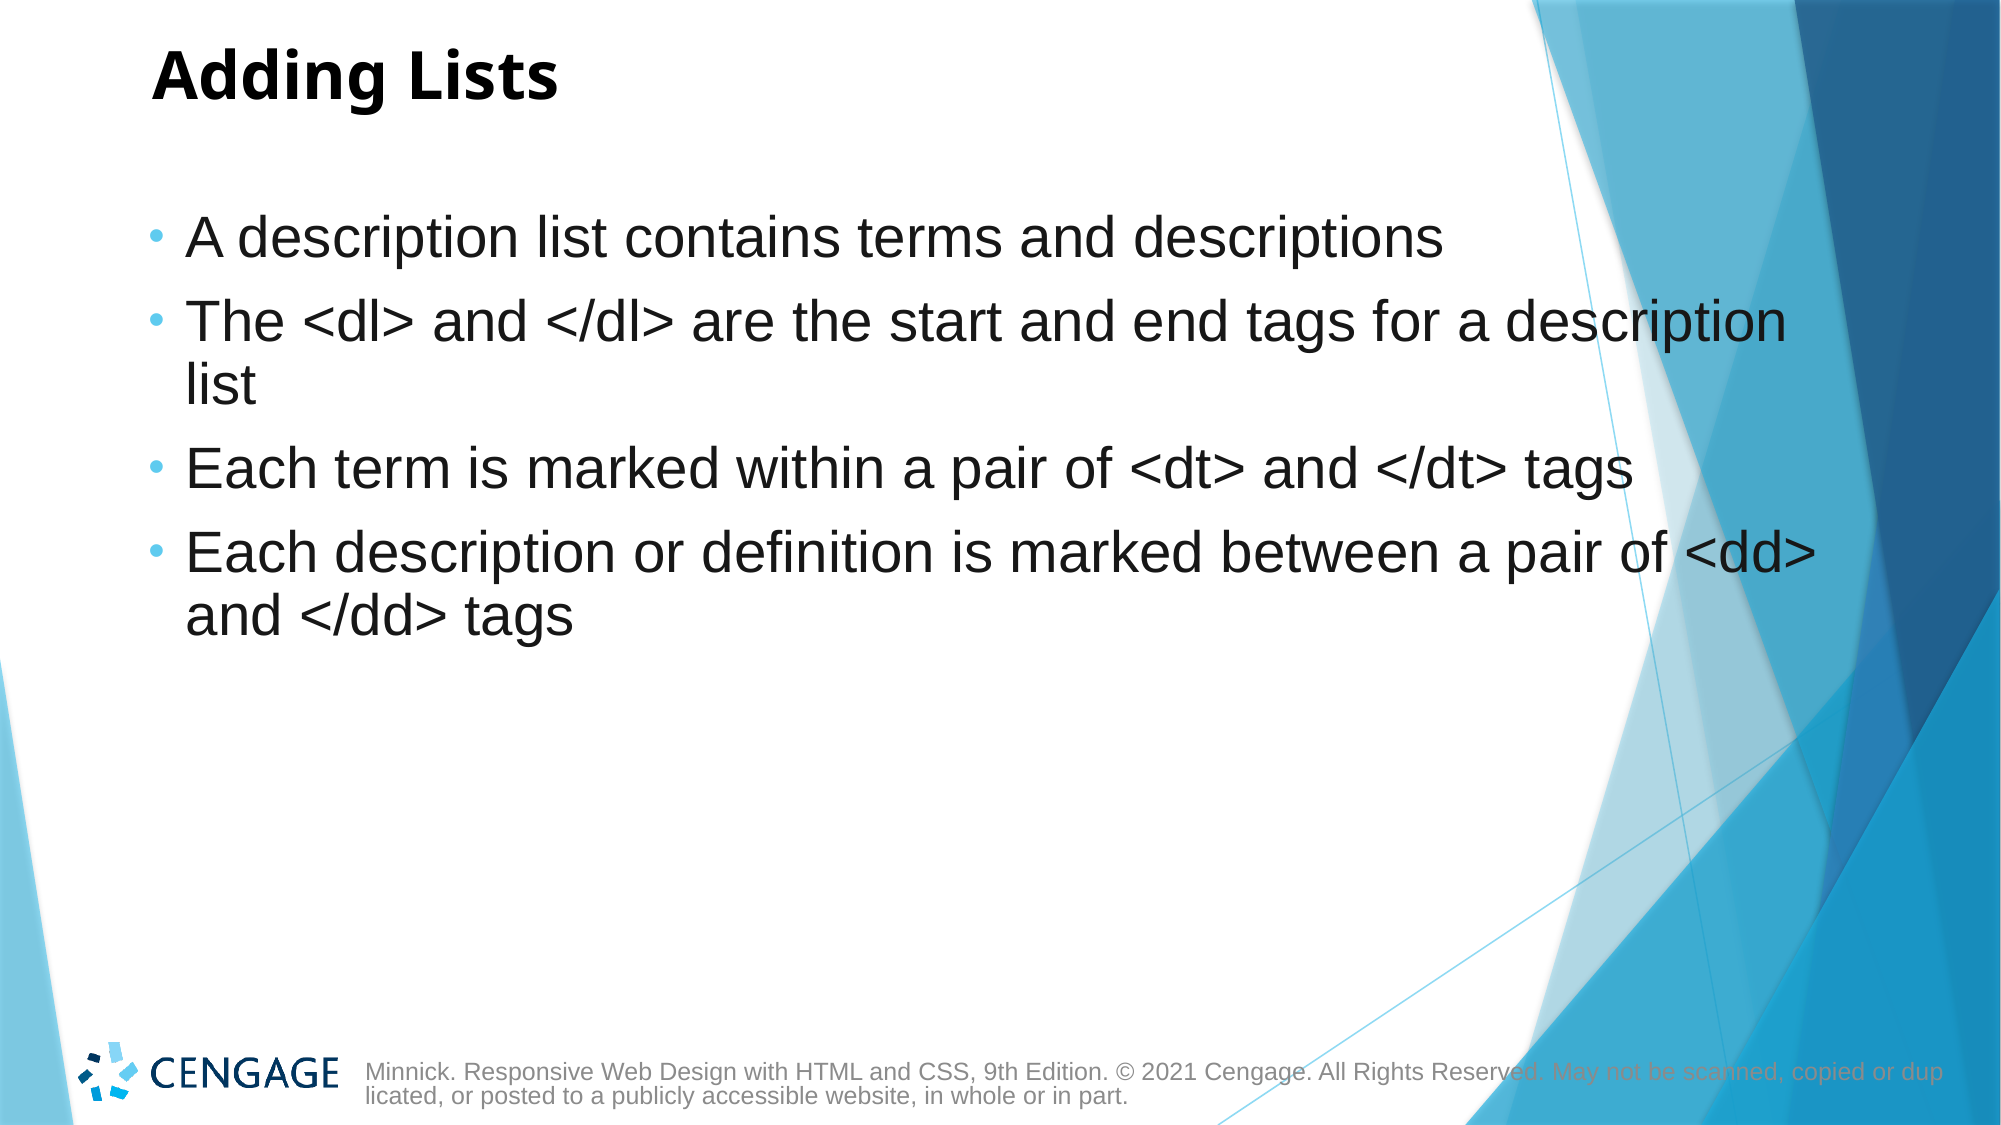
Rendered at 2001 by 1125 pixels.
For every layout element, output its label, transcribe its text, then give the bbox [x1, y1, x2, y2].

picture [78, 1042, 338, 1101]
footer Minnick. Responsive Web Design with HTML and CSS, 9th Edition. © 2021 Cengage. All Rights Reserved. May not be scanned, copied or duplicated, or posted to a publicly accessible website, in whole or in part. [350, 1040, 1967, 1100]
list A description list contains terms and descriptions The <dl> and </dl> are the start and end tags for a description list Each term is marked within a pair of <dt> and </dt> tags Each description or definition is marked between a pair of <dd> and </dd> tags [133, 200, 1863, 1024]
title Adding Lists [137, 24, 1863, 175]
